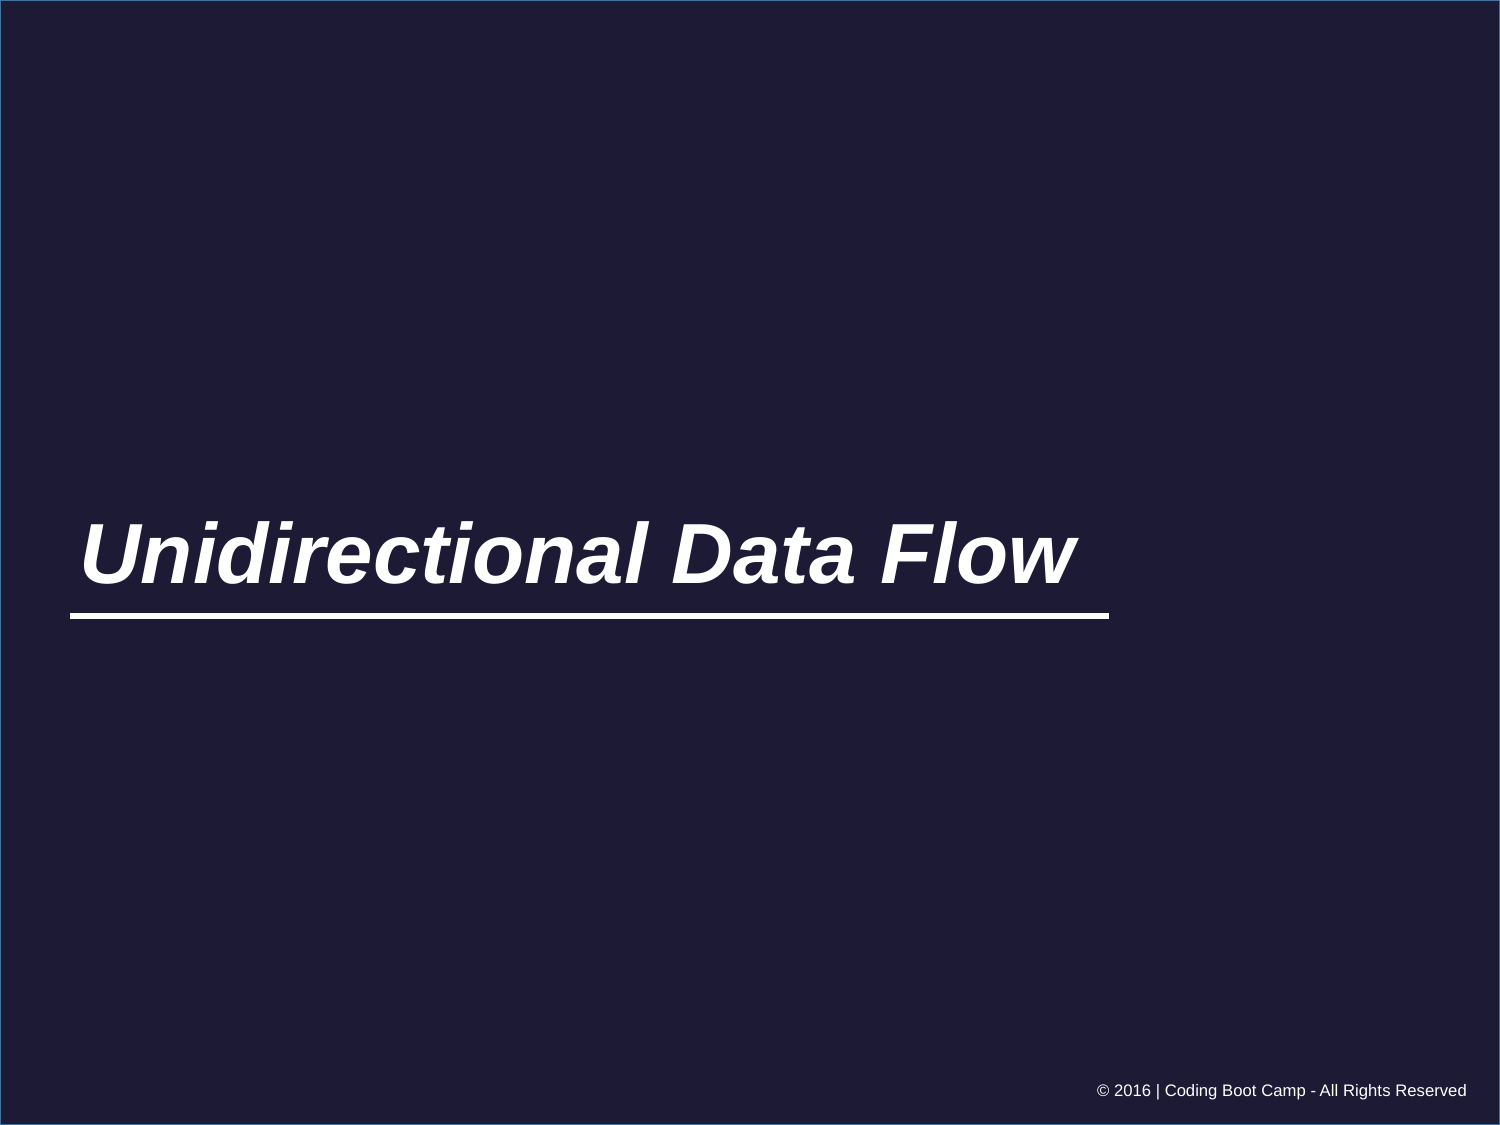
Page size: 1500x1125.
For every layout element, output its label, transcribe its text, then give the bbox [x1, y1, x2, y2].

title Unidirectional Data Flow [64, 484, 1415, 628]
